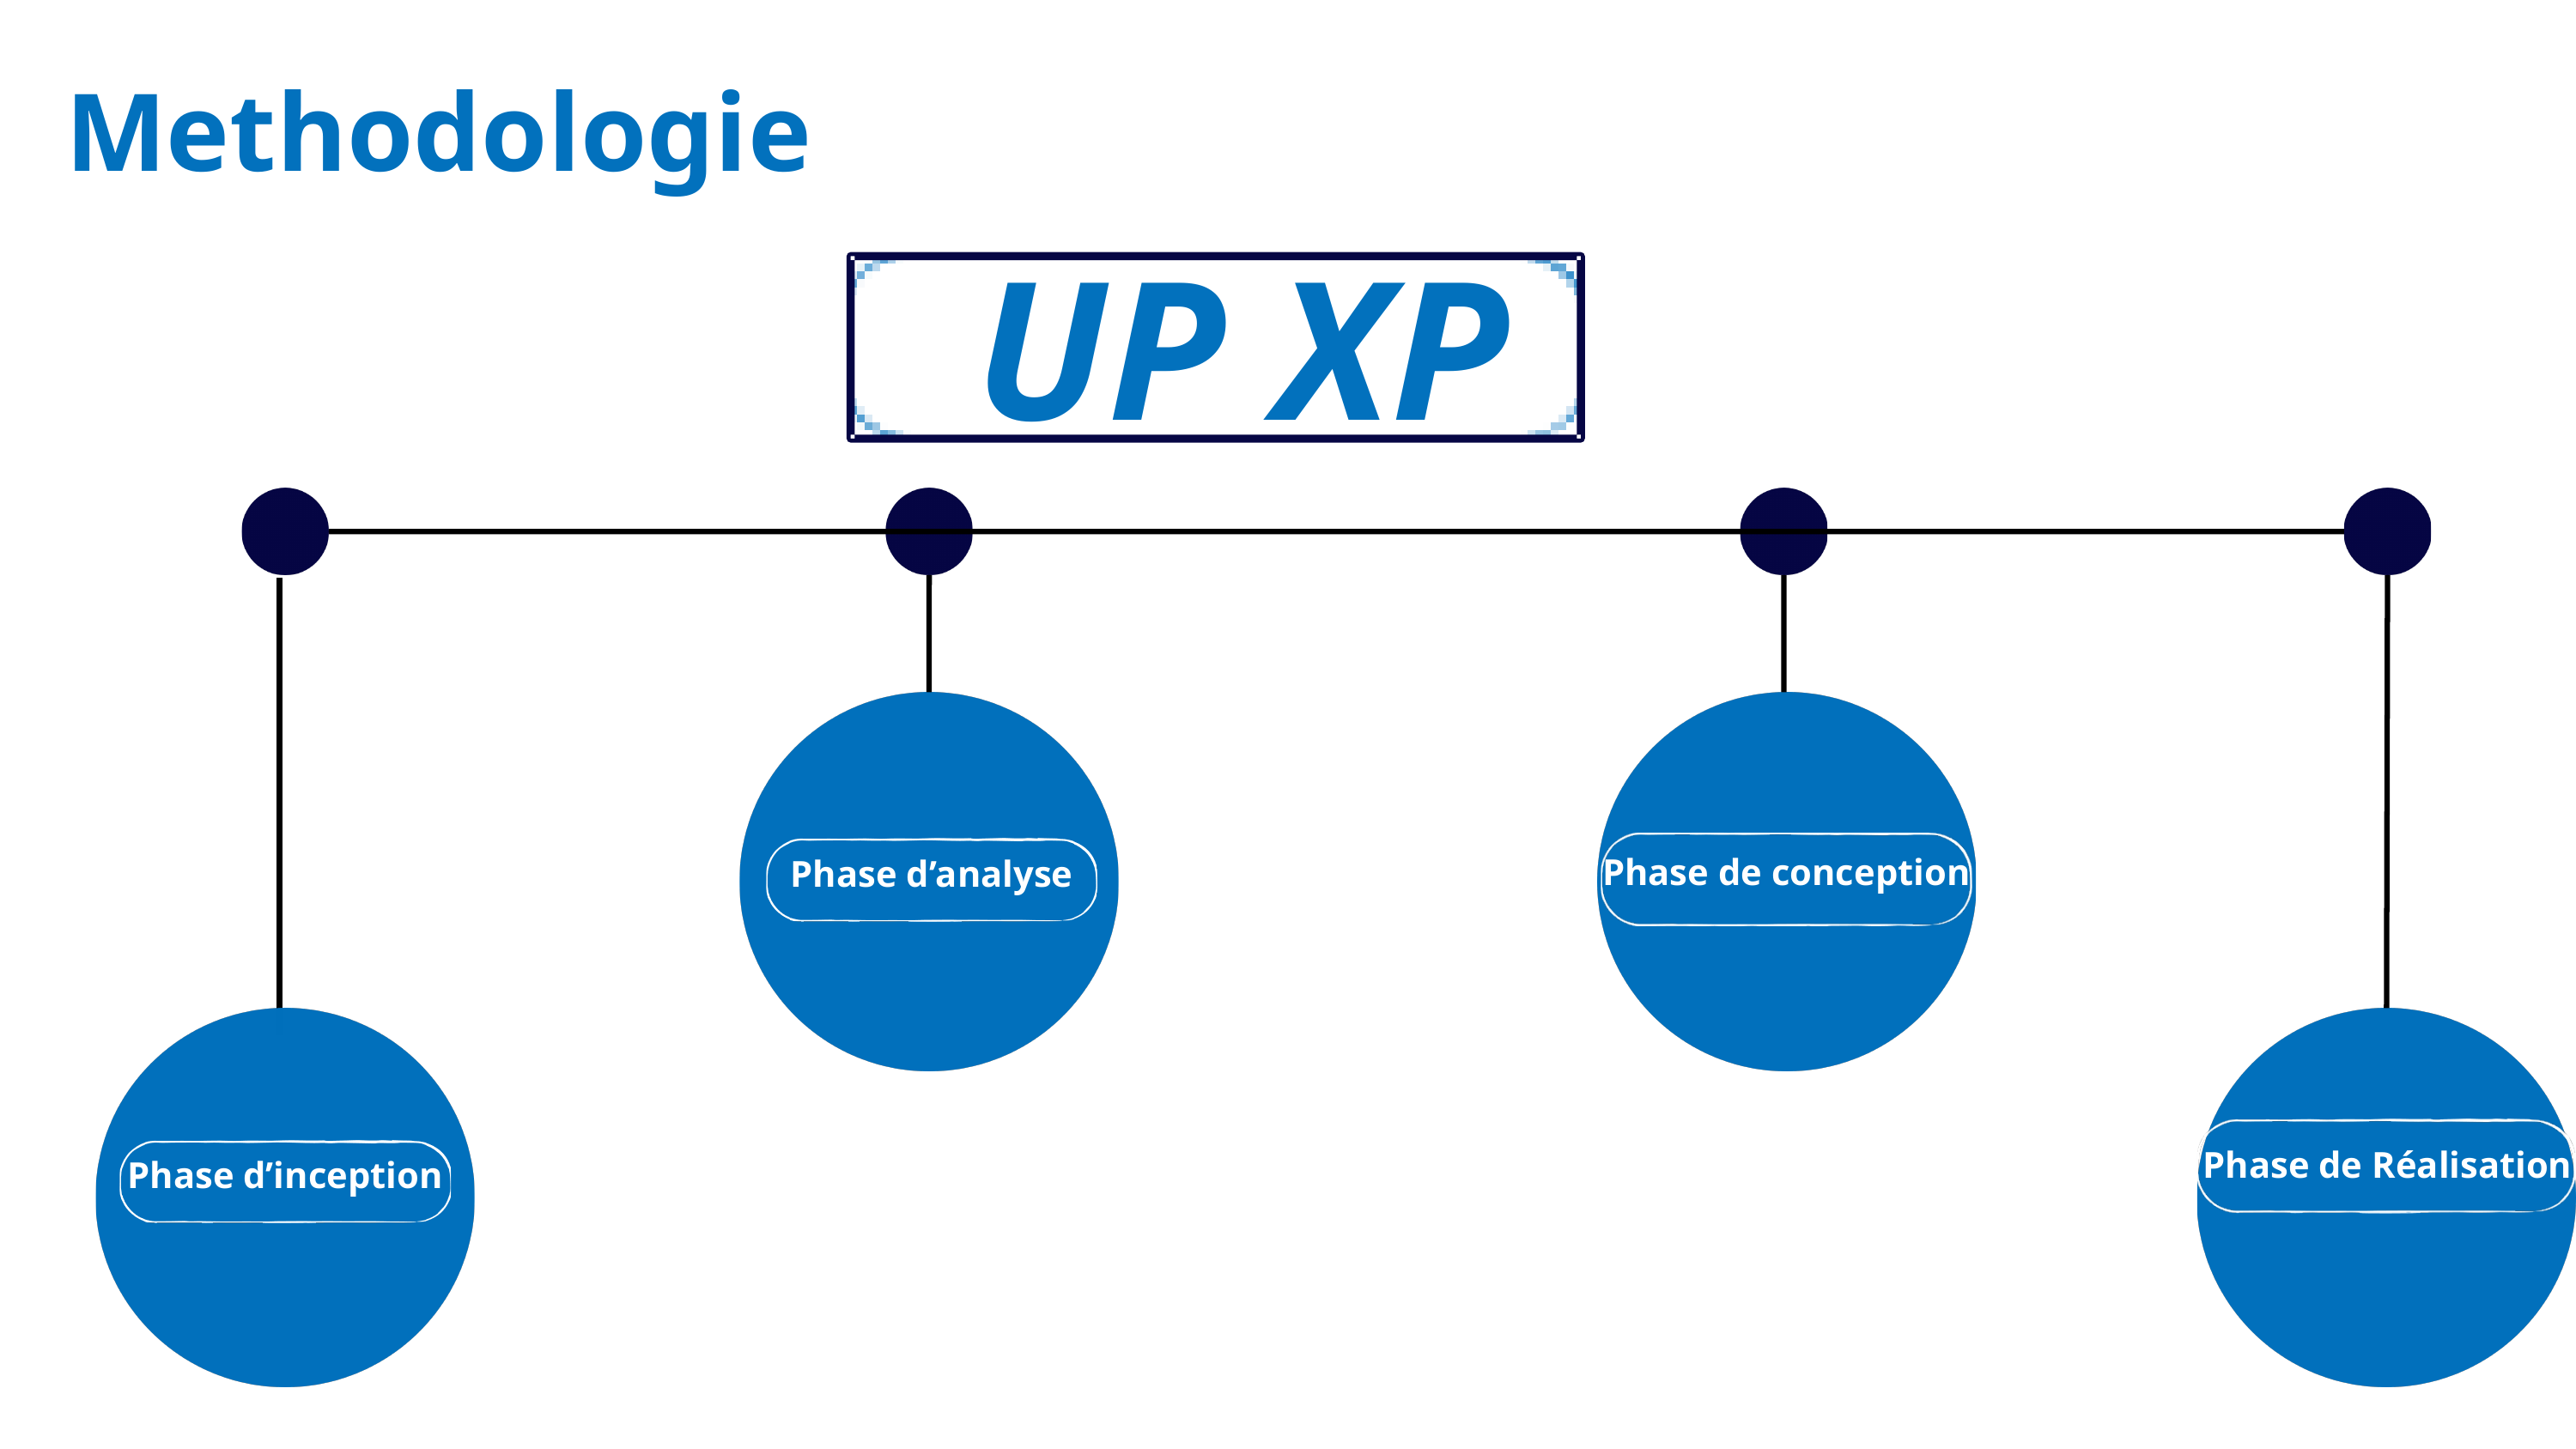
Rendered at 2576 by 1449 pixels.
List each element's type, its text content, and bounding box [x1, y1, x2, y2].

text_box Phase de conception [1581, 842, 1992, 893]
text_box [739, 692, 1119, 1071]
text_box [2196, 1008, 2576, 1119]
text_box [1601, 893, 1972, 926]
text_box [1601, 833, 1972, 842]
text_box [766, 838, 1098, 844]
text_box [2196, 1214, 2576, 1387]
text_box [95, 1008, 475, 1387]
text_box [276, 574, 283, 1006]
text_box [2196, 1119, 2576, 1214]
text_box [241, 488, 329, 575]
text_box [885, 488, 973, 531]
text_box [1596, 893, 1977, 1071]
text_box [846, 252, 1585, 443]
text_box Phase de Réalisation [2197, 1135, 2576, 1185]
text_box [885, 532, 973, 575]
text_box [2343, 488, 2432, 575]
text_box [1740, 532, 1828, 575]
text_box [1596, 692, 1977, 842]
text_box [1740, 488, 1828, 531]
text_box [766, 894, 1098, 922]
text_box Methodologie [65, 74, 1066, 193]
text_box UP XP [975, 264, 1828, 458]
text_box Phase d’analyse [742, 844, 1121, 894]
